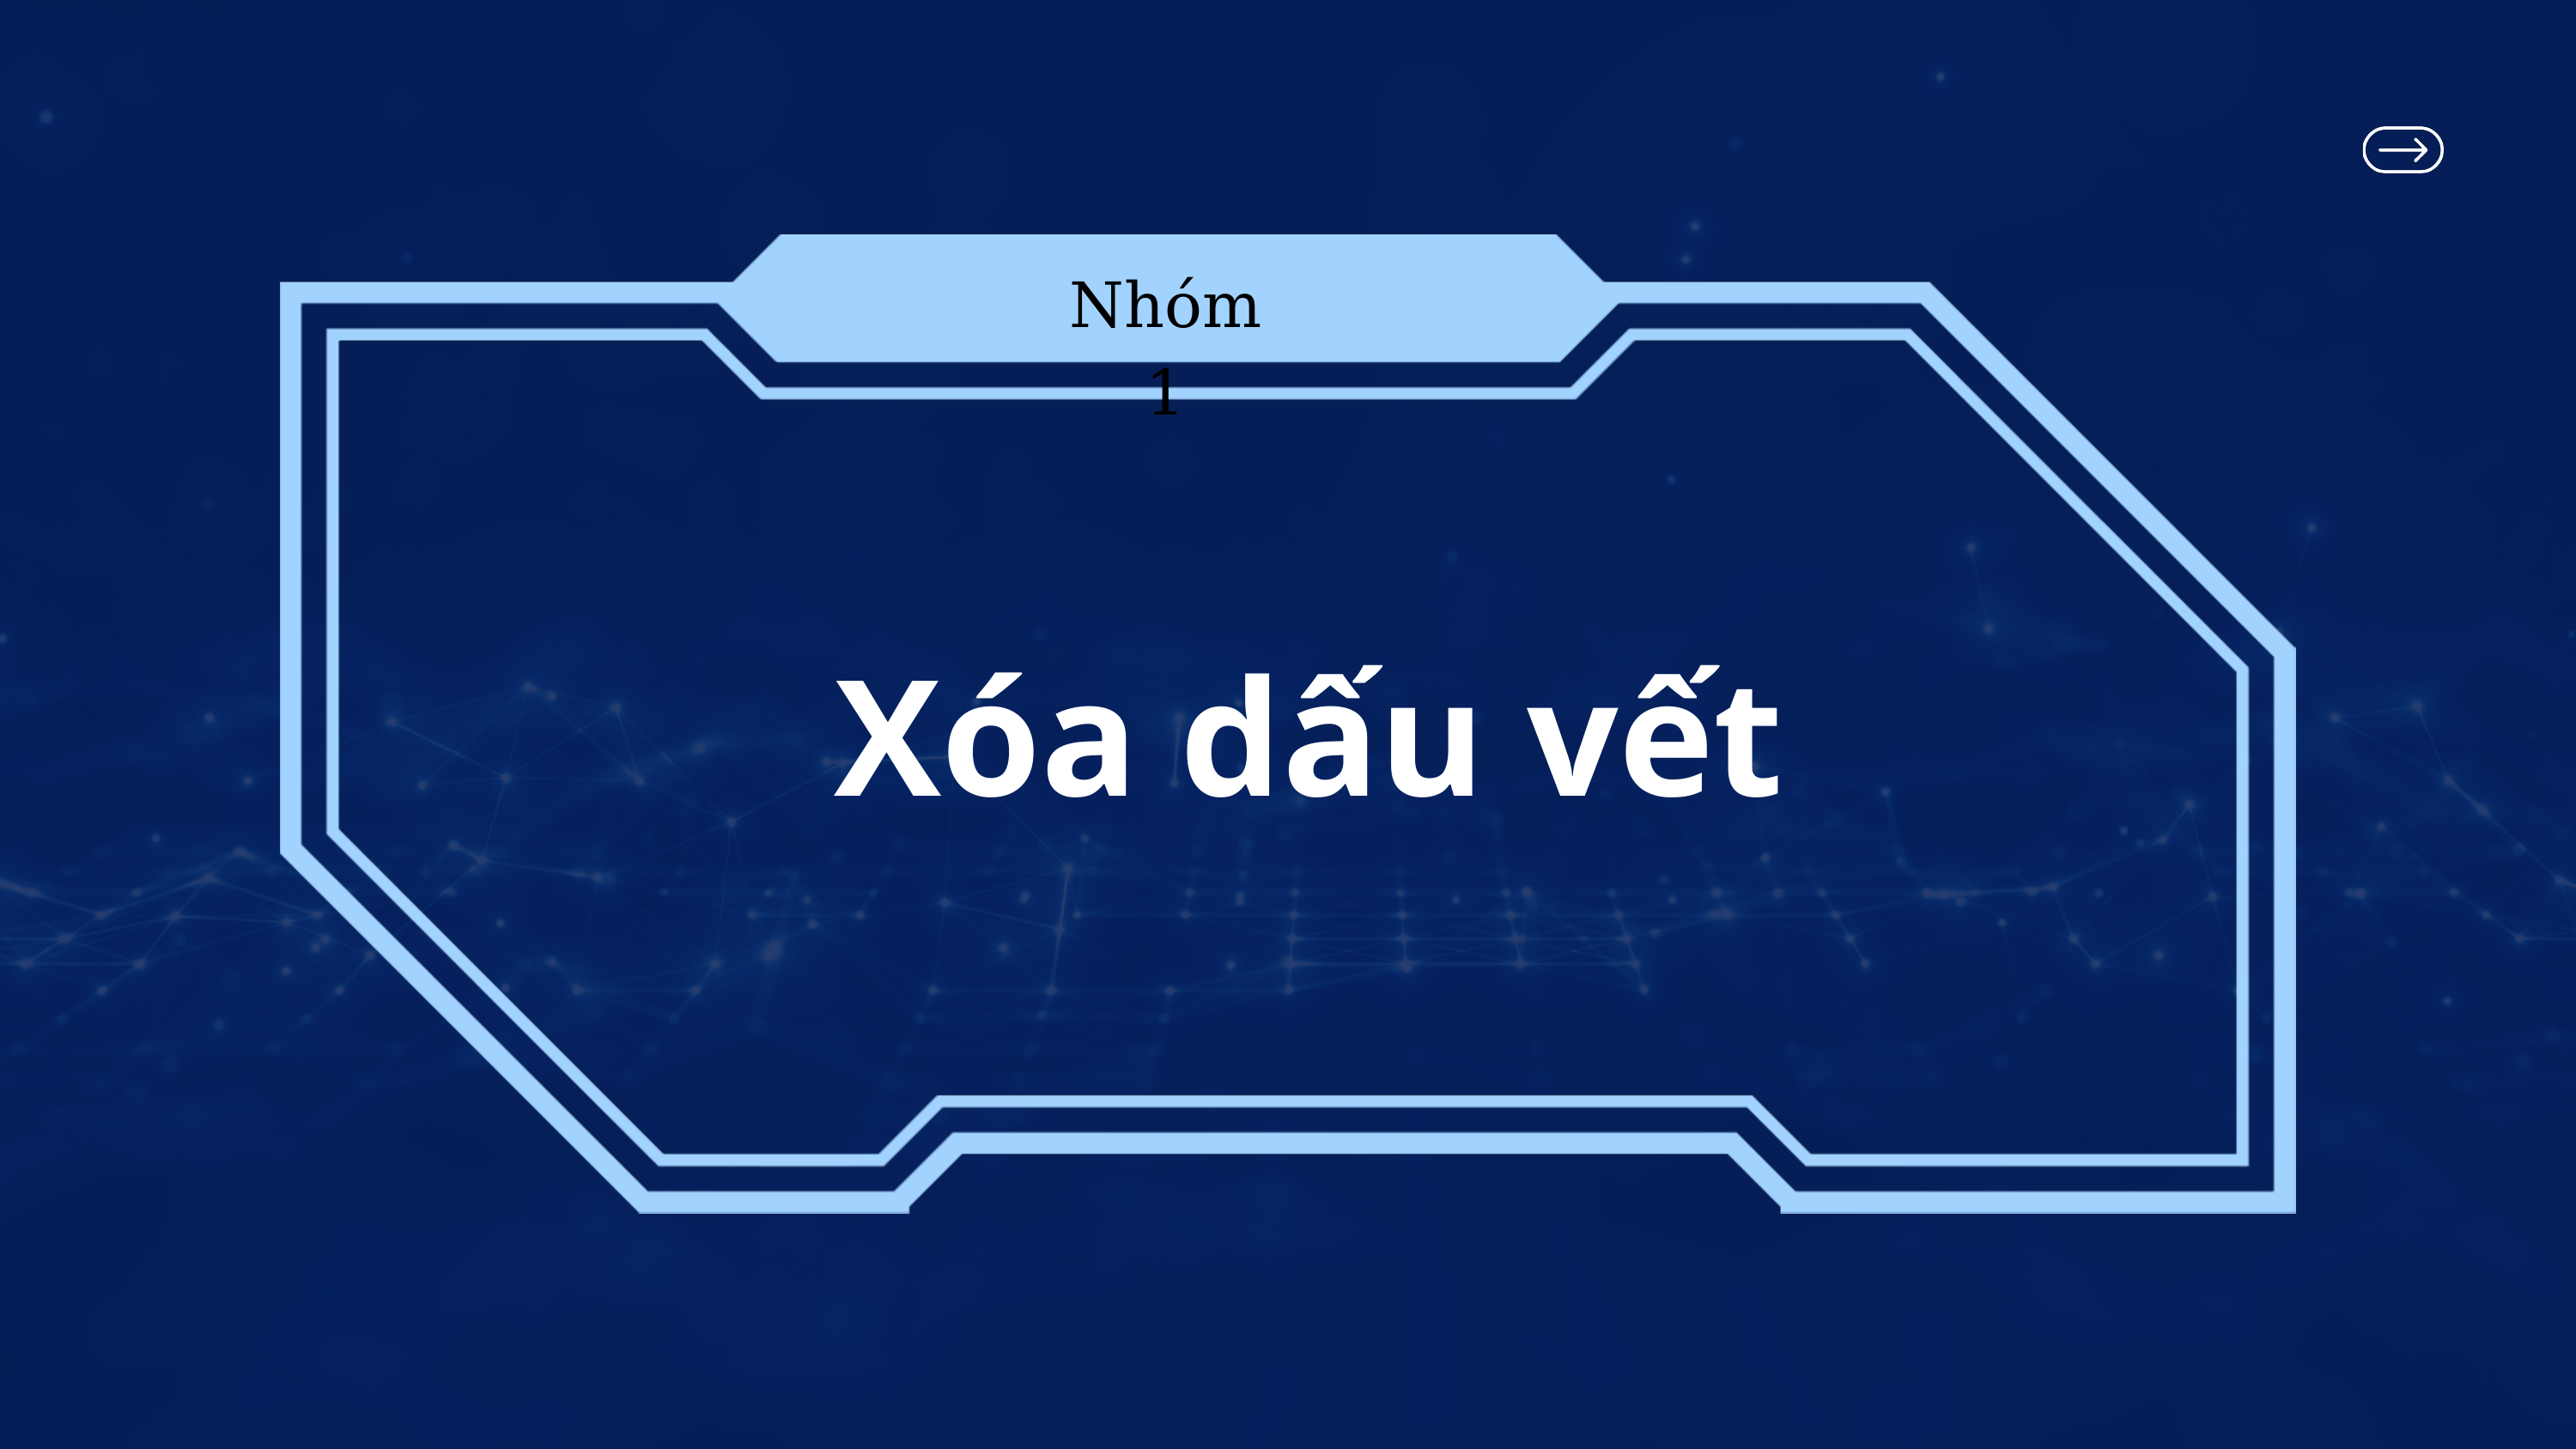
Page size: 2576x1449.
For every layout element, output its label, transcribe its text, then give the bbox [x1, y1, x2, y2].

text_box [2362, 126, 2444, 173]
text_box Nhóm 1 [1039, 252, 1292, 428]
text_box Xóa dấu vết [761, 603, 1857, 828]
text_box [0, 0, 2576, 1449]
text_box [280, 234, 2296, 1214]
